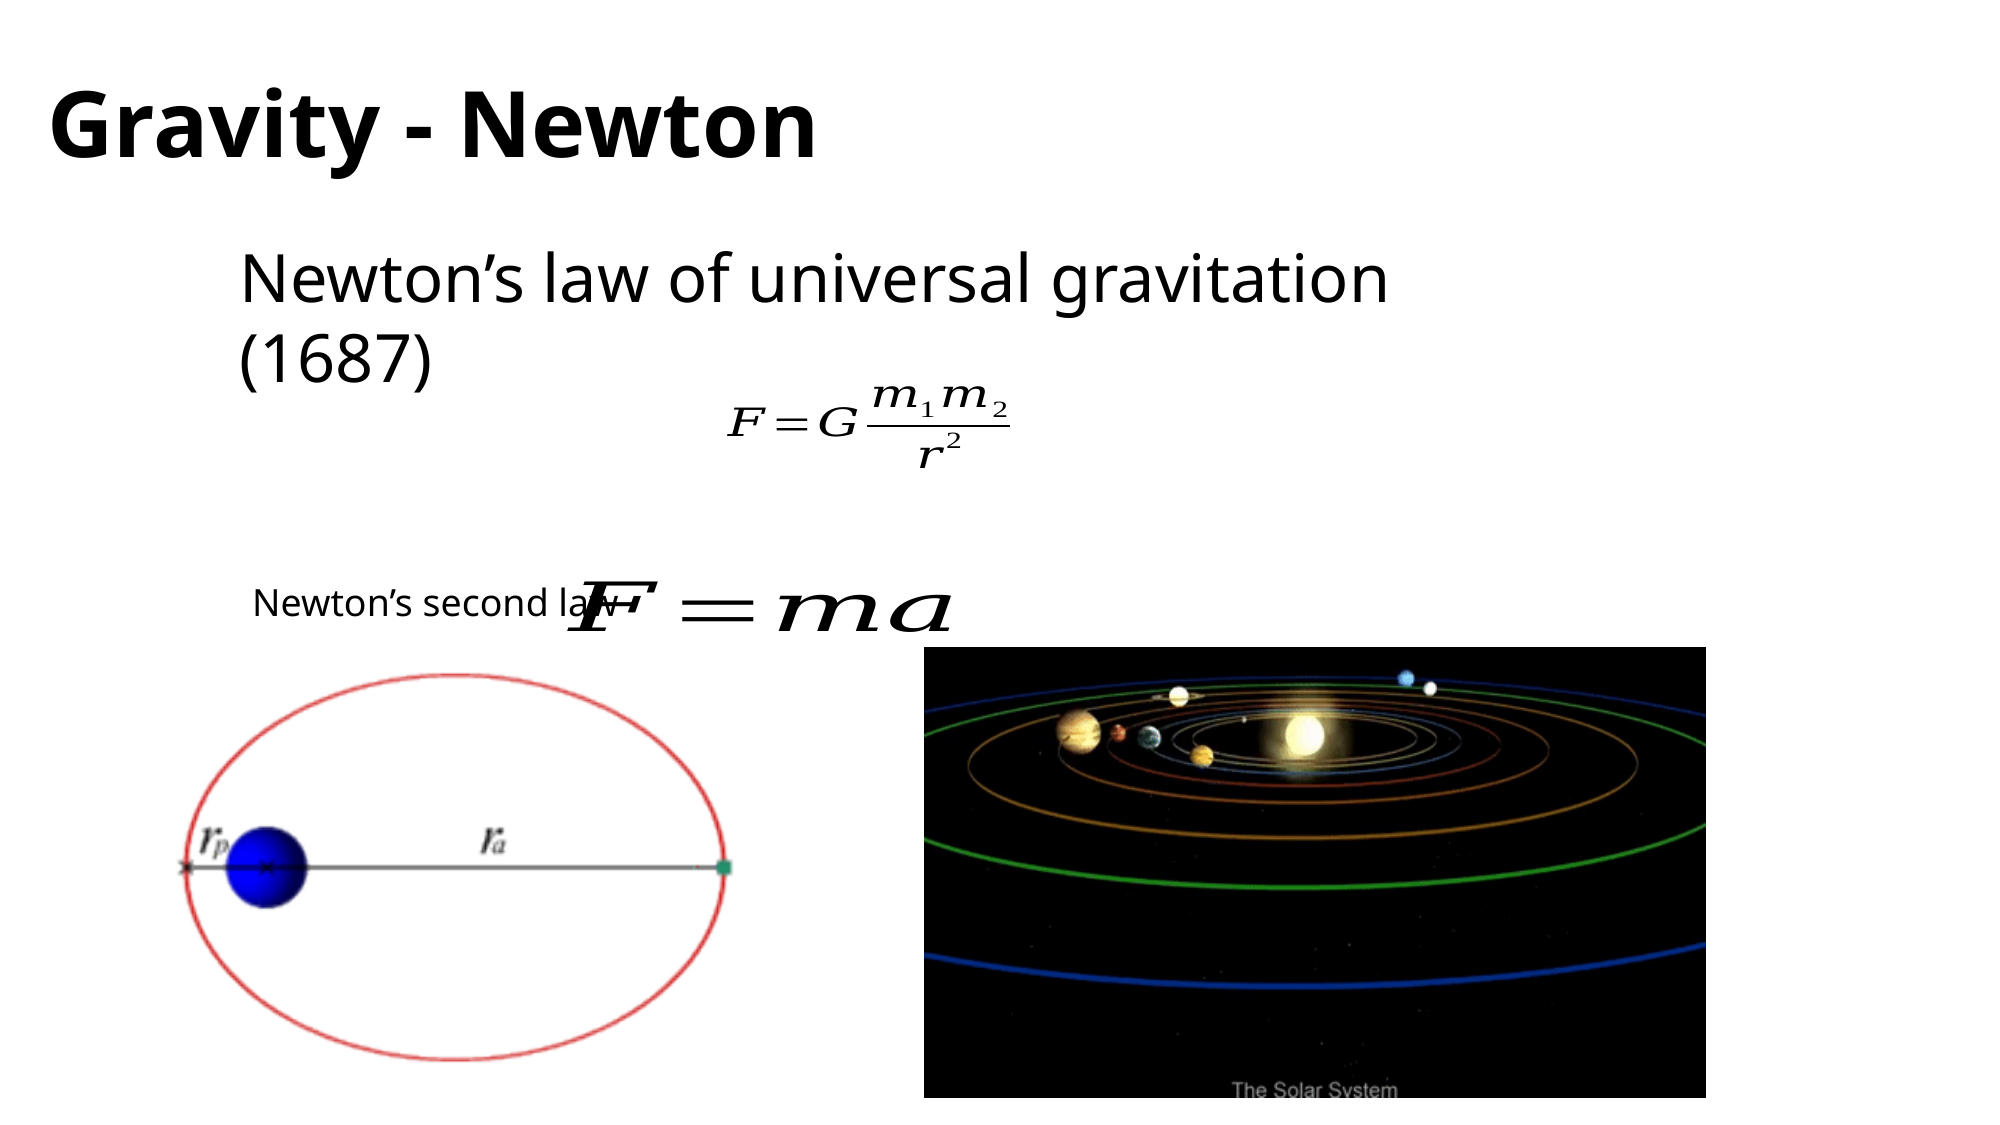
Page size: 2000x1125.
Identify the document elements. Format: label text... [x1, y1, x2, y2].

picture [924, 647, 1707, 1099]
title Gravity - Newton [32, 47, 1730, 207]
text_box Newton’s law of universal gravitation (1687) [224, 228, 1561, 403]
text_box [776, 571, 963, 649]
picture [136, 549, 776, 1125]
